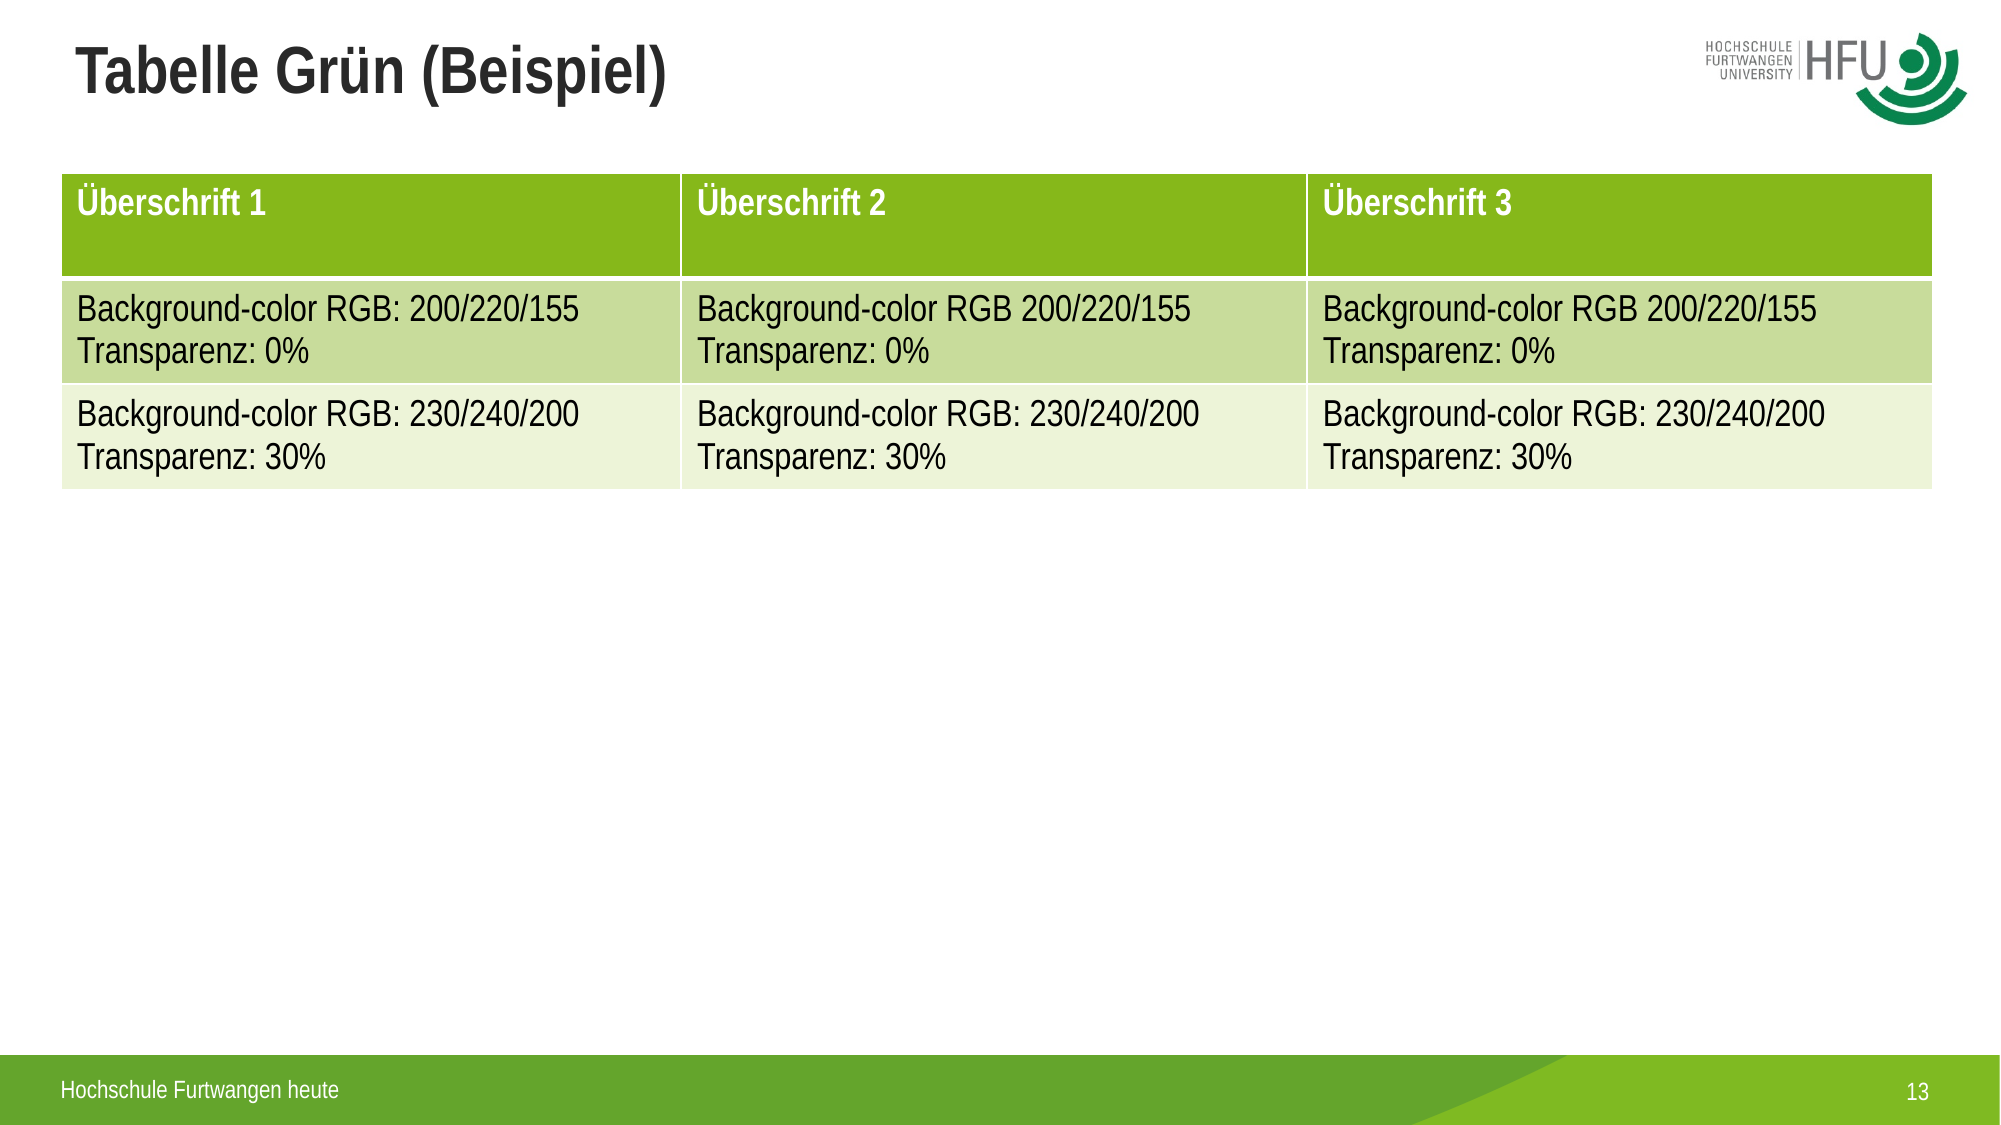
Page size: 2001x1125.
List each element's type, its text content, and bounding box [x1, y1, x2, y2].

table_cell Background-color RGB 200/220/155 Transparenz: 0% [682, 281, 1306, 383]
table_cell Background-color RGB: 230/240/200 Transparenz: 30% [1308, 385, 1932, 489]
table_cell Background-color RGB: 200/220/155 Transparenz: 0% [62, 281, 680, 383]
table_header Überschrift 1 [62, 174, 680, 276]
text_box Hochschule Furtwangen heute [60, 1058, 985, 1119]
picture [1689, 19, 1981, 137]
table_cell Background-color RGB: 230/240/200 Transparenz: 30% [682, 385, 1306, 489]
text_box Tabelle Grün (Beispiel) [60, 28, 1591, 102]
text_box <number> [1672, 1057, 1945, 1124]
table_header Überschrift 2 [682, 174, 1306, 276]
table_header Überschrift 3 [1308, 174, 1932, 276]
picture [0, 1055, 2000, 1125]
table_cell Background-color RGB: 230/240/200 Transparenz: 30% [62, 385, 680, 489]
table_cell Background-color RGB 200/220/155 Transparenz: 0% [1308, 281, 1932, 383]
